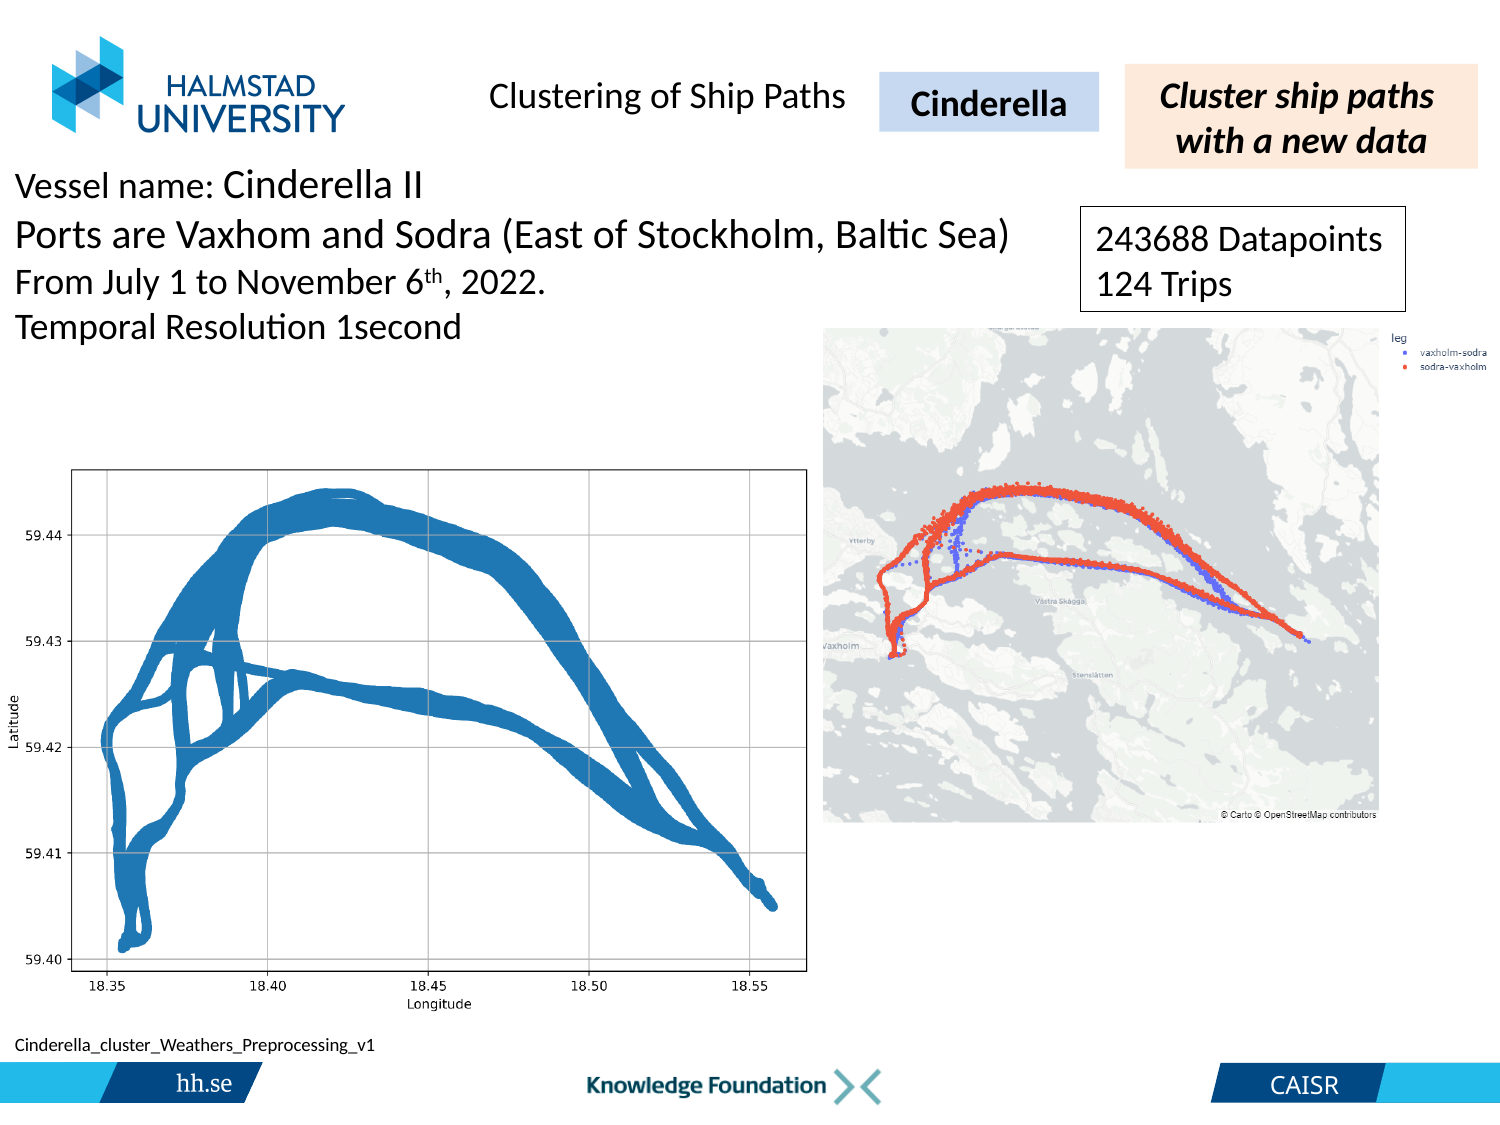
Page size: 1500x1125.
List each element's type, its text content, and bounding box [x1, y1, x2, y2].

text_box Vessel name: Cinderella II Ports are Vaxhom and Sodra (East of Stockholm, Baltic Sea) From July 1 to November 6th, 2022. Temporal Resolution 1second [0, 149, 1081, 355]
picture [0, 323, 1499, 1019]
text_box Clustering of Ship Paths [421, 63, 924, 124]
text_box 243688 Datapoints 124 Trips [1080, 206, 1406, 312]
picture [0, 1063, 263, 1103]
text_box Cinderella [879, 71, 1100, 132]
picture [572, 1060, 897, 1113]
picture [52, 36, 345, 133]
text_box Cinderella_cluster_Weathers_Preprocessing_v1 [0, 1027, 466, 1063]
text_box Cluster ship paths with a new data [1124, 63, 1478, 169]
